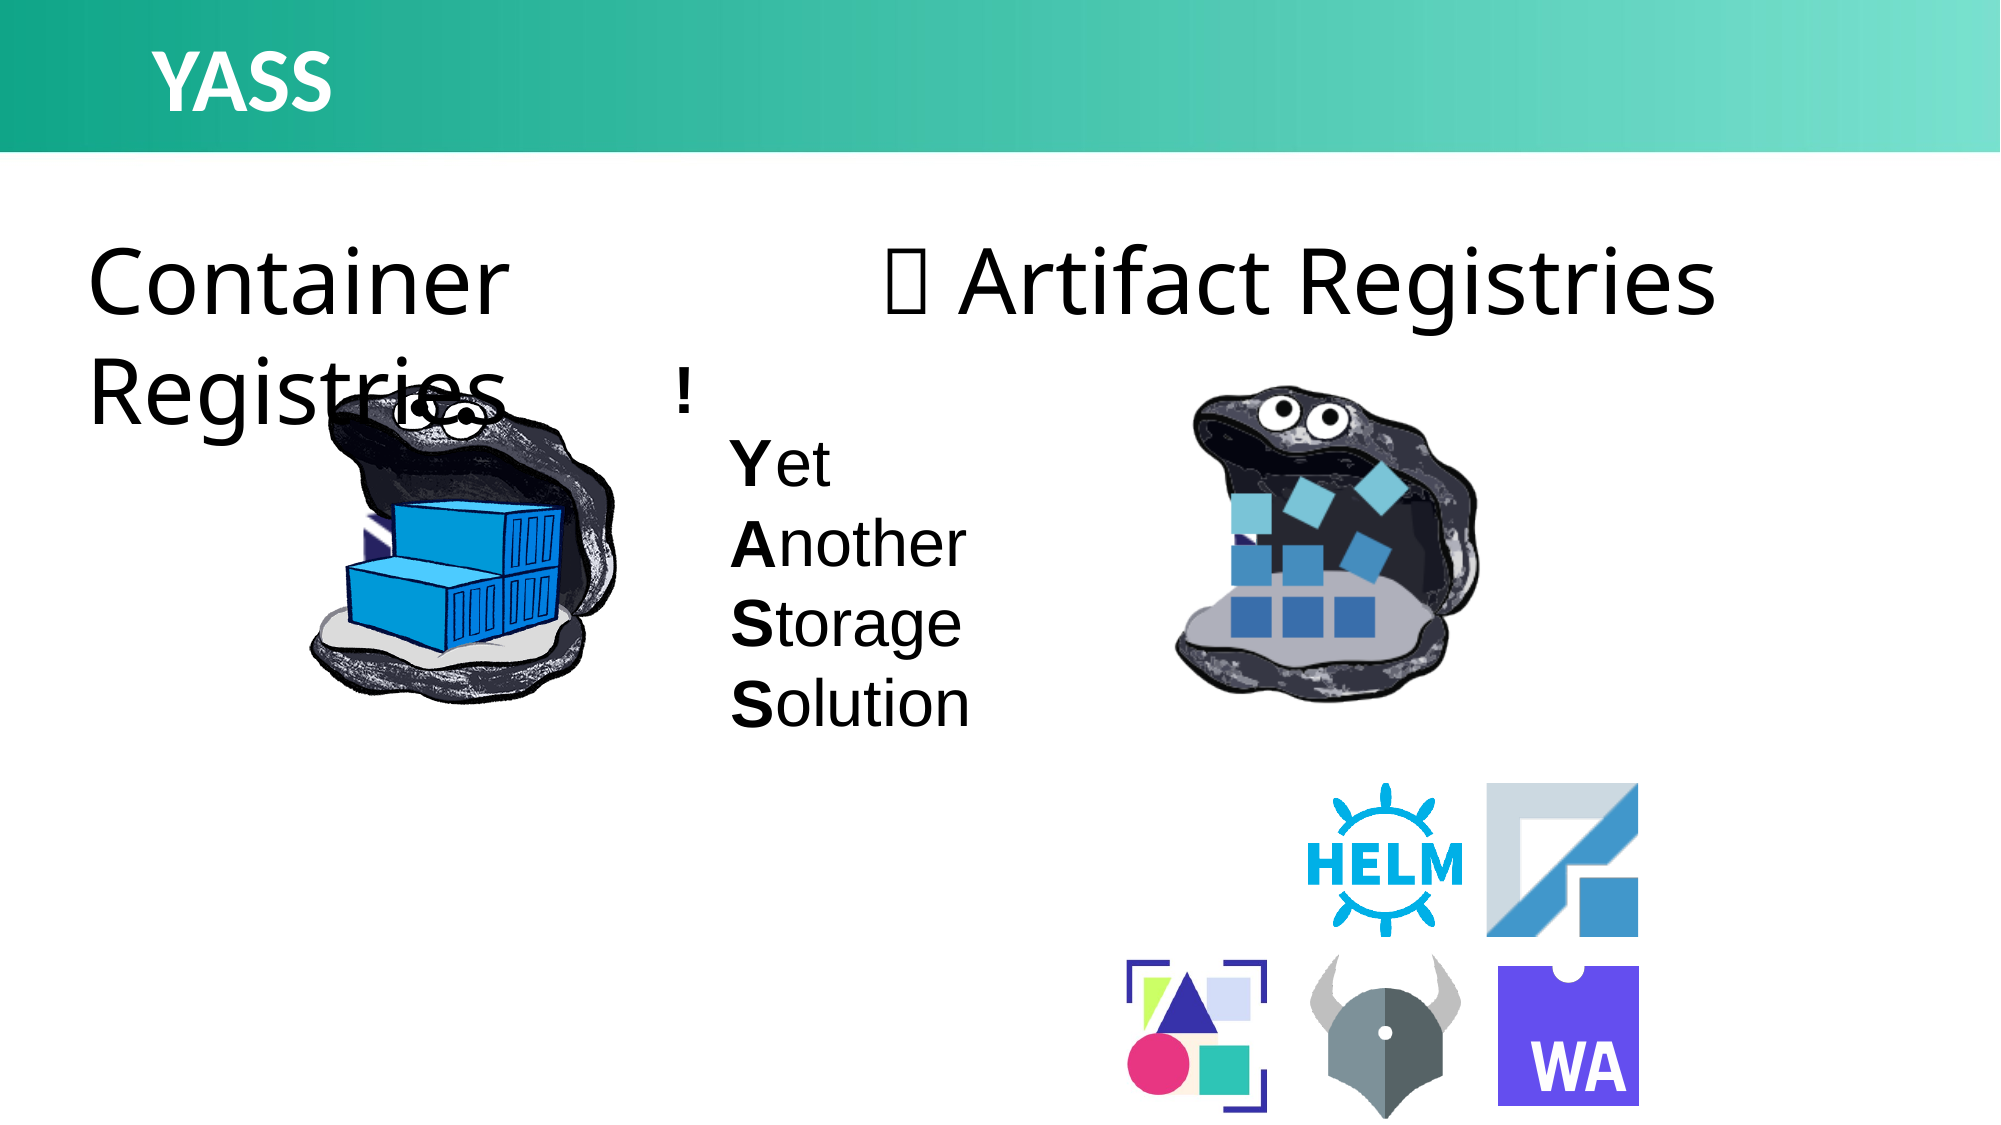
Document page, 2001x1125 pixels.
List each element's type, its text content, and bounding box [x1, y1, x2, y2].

text_box Container Registries [72, 215, 891, 450]
picture [0, 0, 2000, 1125]
text_box Y [713, 450, 789, 508]
text_box  Artifact Registries [891, 215, 1866, 341]
title YASS [137, 0, 1863, 165]
text_box A [715, 493, 794, 589]
text_box Yet Another Storage Solution [789, 412, 987, 748]
text_box S [715, 653, 790, 749]
text_box S [715, 572, 790, 653]
